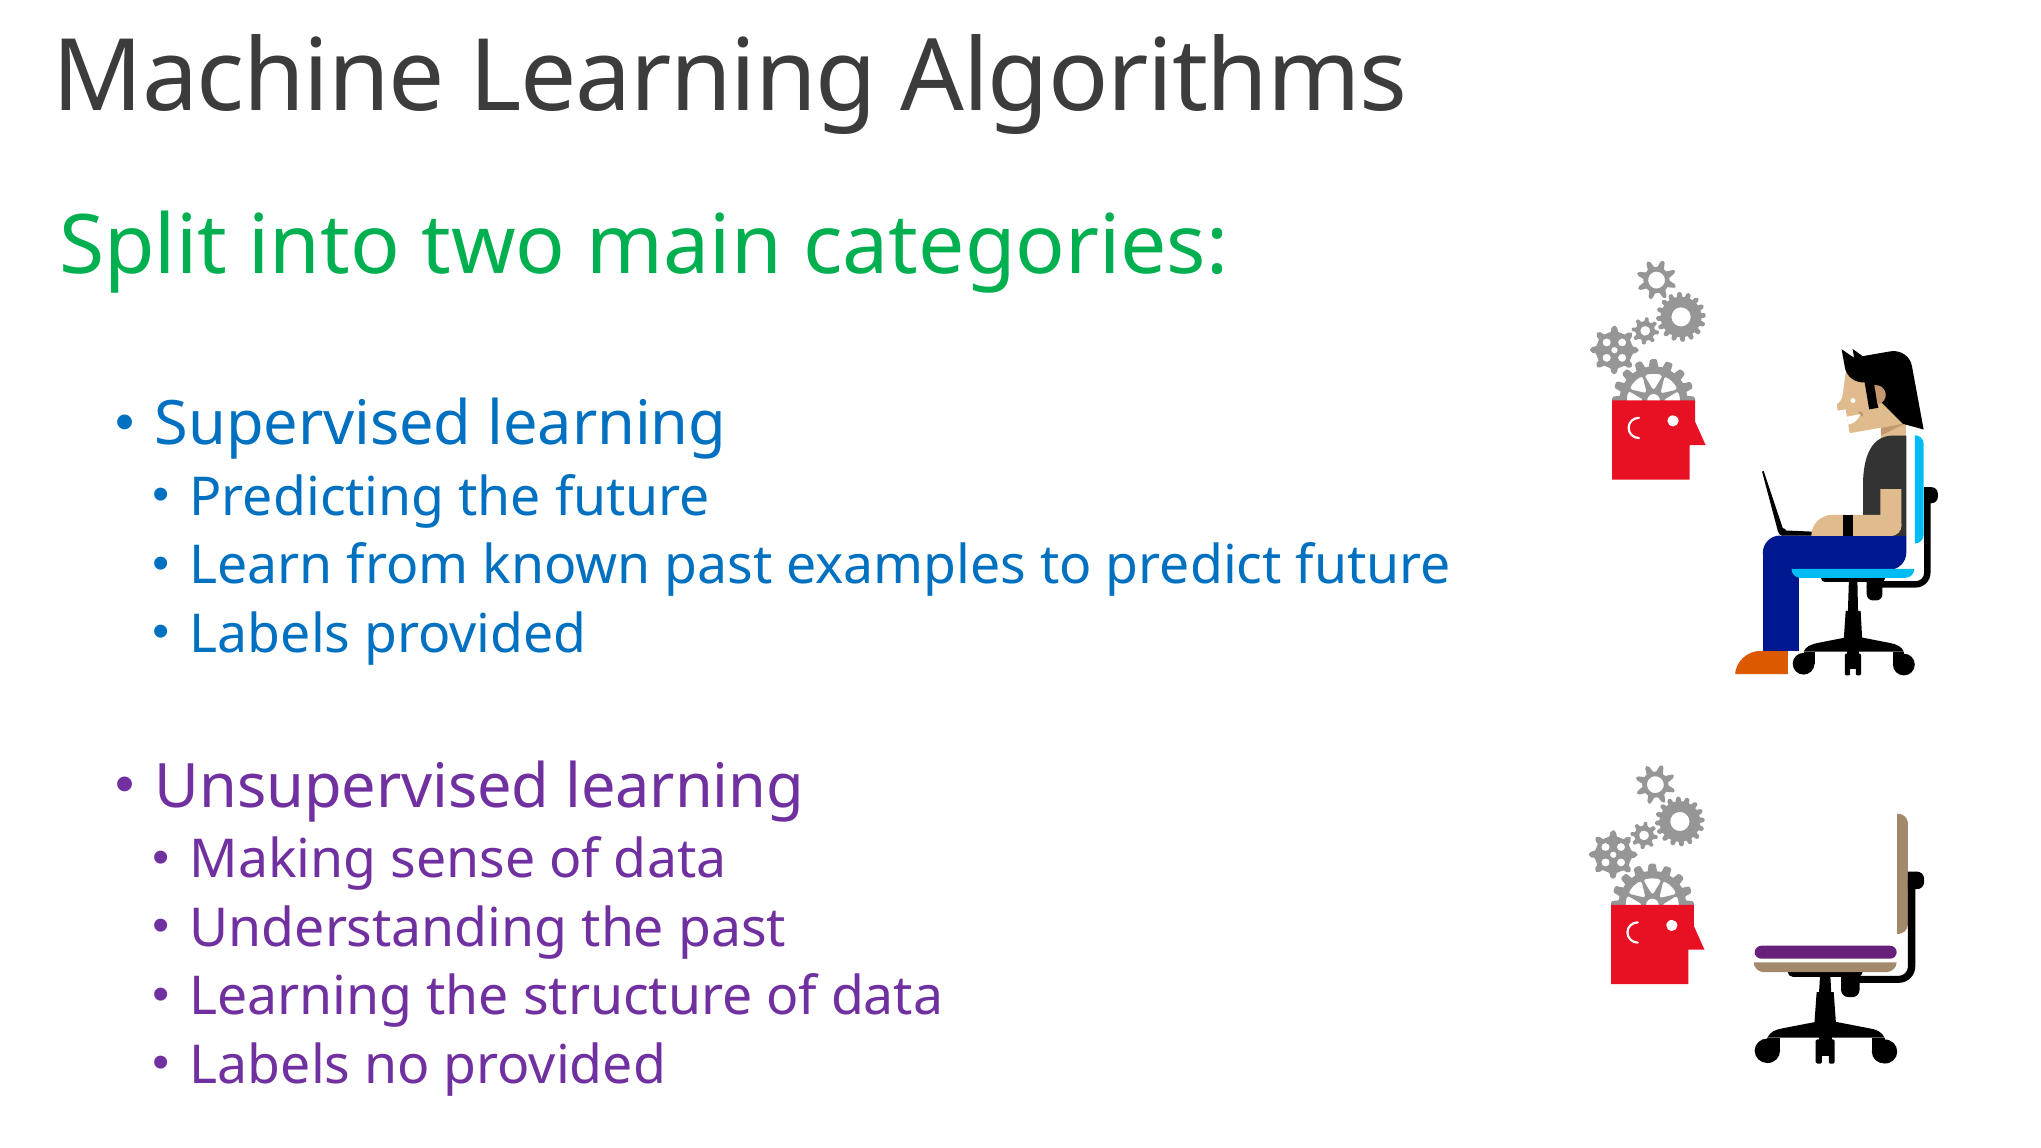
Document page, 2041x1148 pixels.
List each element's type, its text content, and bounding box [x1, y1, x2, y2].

text_box Split into two main categories: Supervised learning Predicting the future Learn from known past examples to predict future Labels provided Unsupervised learning Making sense of data Understanding the past Learning the structure of data Labels no provided [44, 195, 1507, 1103]
picture [1588, 764, 1705, 985]
text_box Machine Learning Algorithms [0, 0, 2041, 141]
picture [1753, 812, 1924, 1064]
picture [1735, 348, 1938, 676]
picture [1590, 260, 1706, 481]
